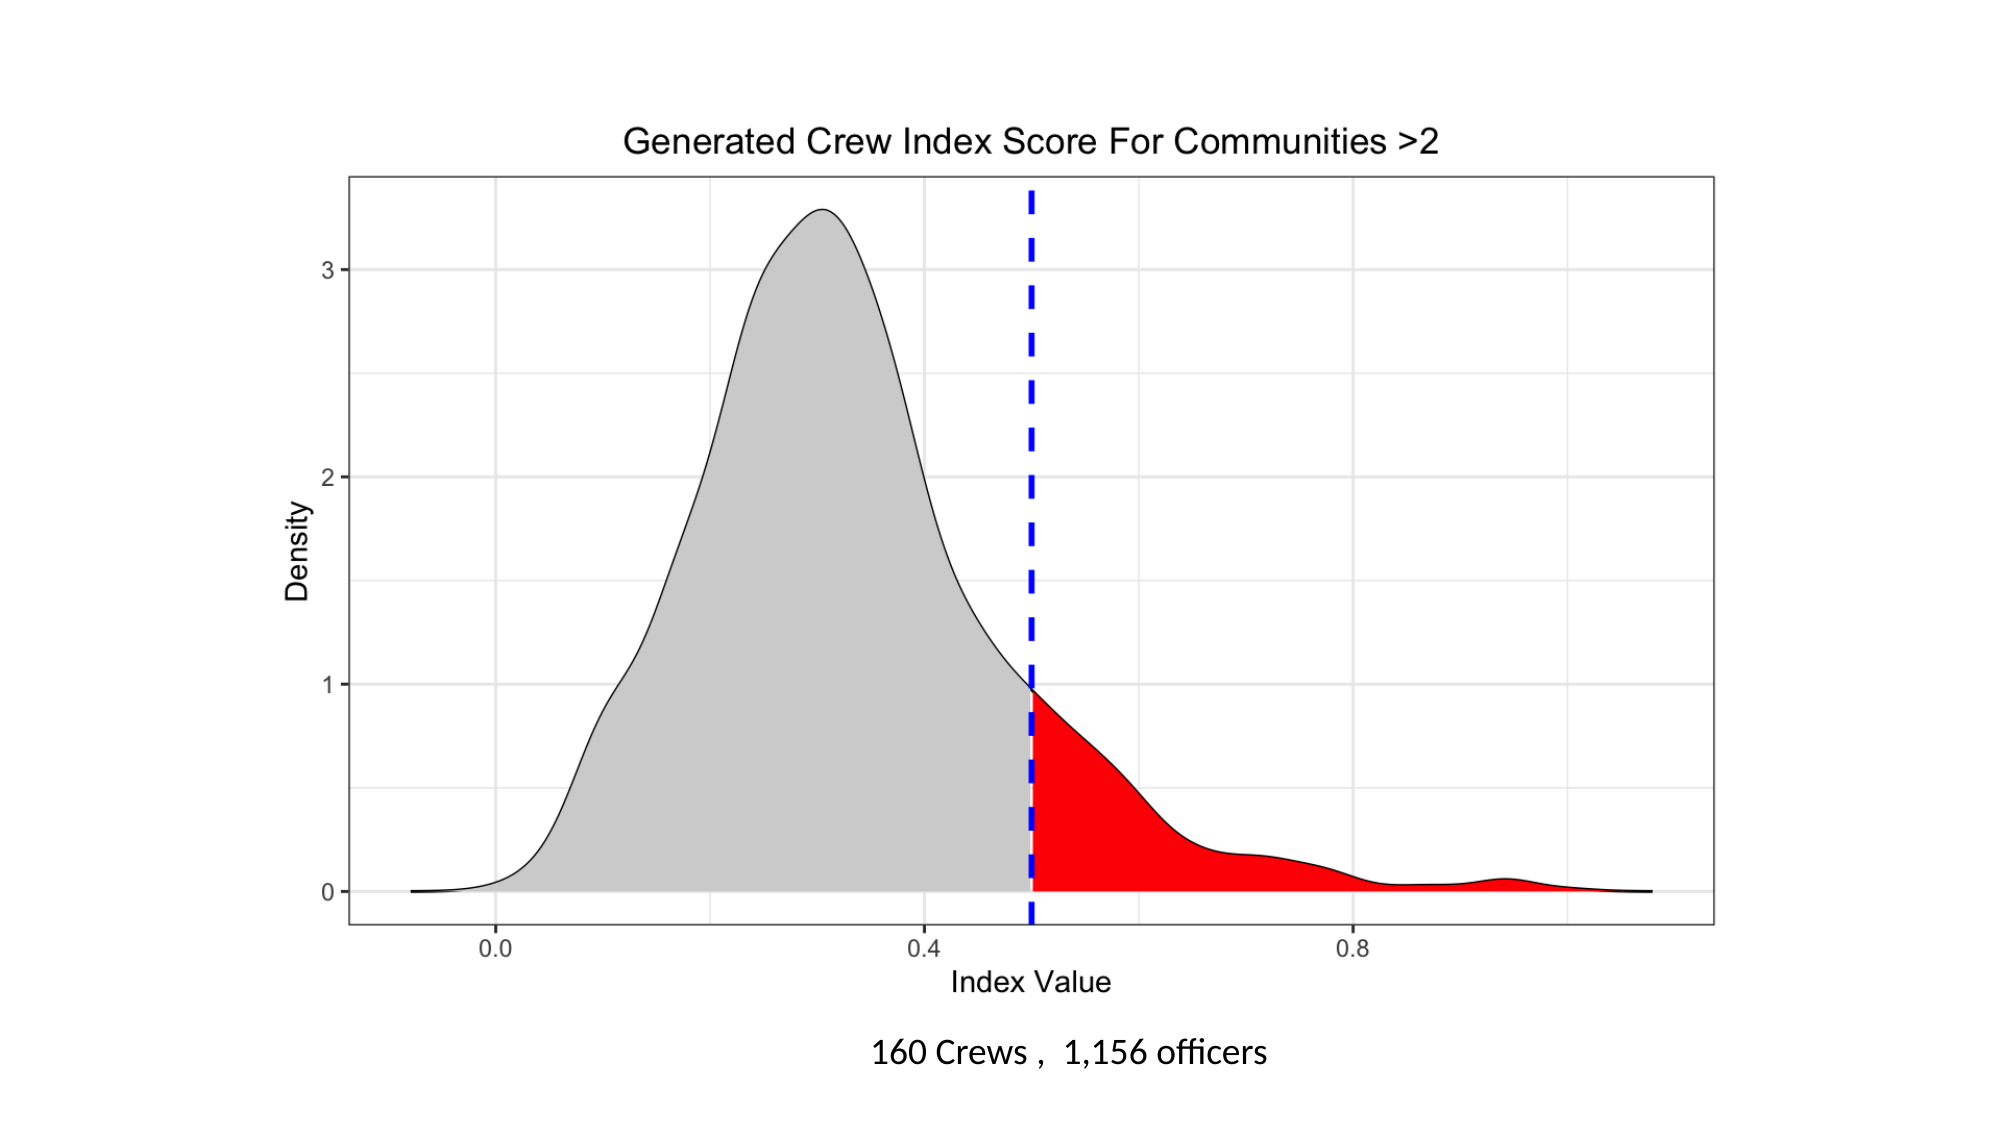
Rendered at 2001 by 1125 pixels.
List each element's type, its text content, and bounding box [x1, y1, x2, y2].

picture [270, 112, 1730, 1013]
text_box 160 Crews , 1,156 officers [855, 1019, 1284, 1125]
